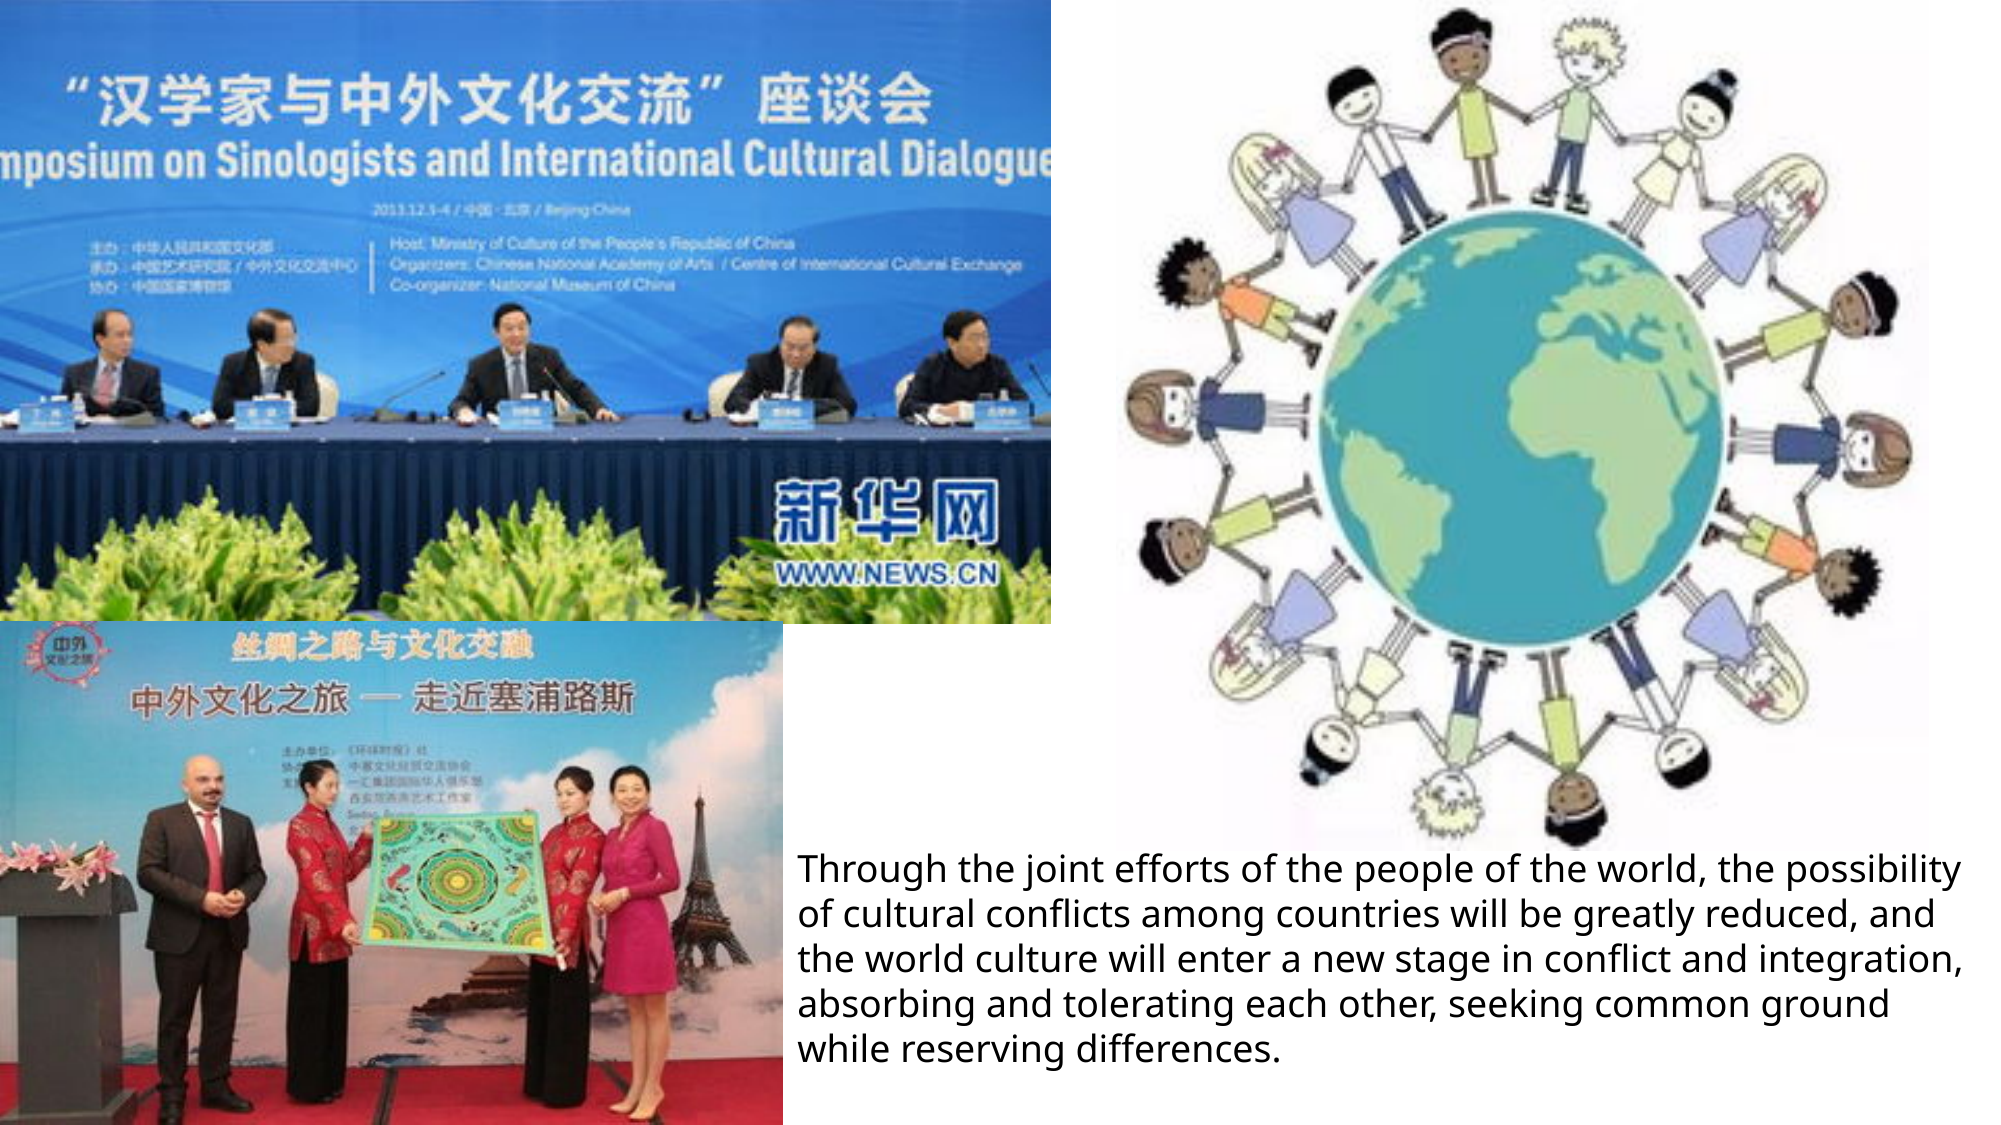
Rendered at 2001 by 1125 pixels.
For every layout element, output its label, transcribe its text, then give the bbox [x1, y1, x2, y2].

picture [1116, 0, 1929, 851]
text_box Through the joint efforts of the people of the world, the possibility of cultural conflicts among countries will be greatly reduced, and the world culture will enter a new stage in conflict and integration, absorbing and tolerating each other, seeking common ground while reserving differences. [783, 837, 2000, 1077]
picture [0, 0, 1051, 1125]
